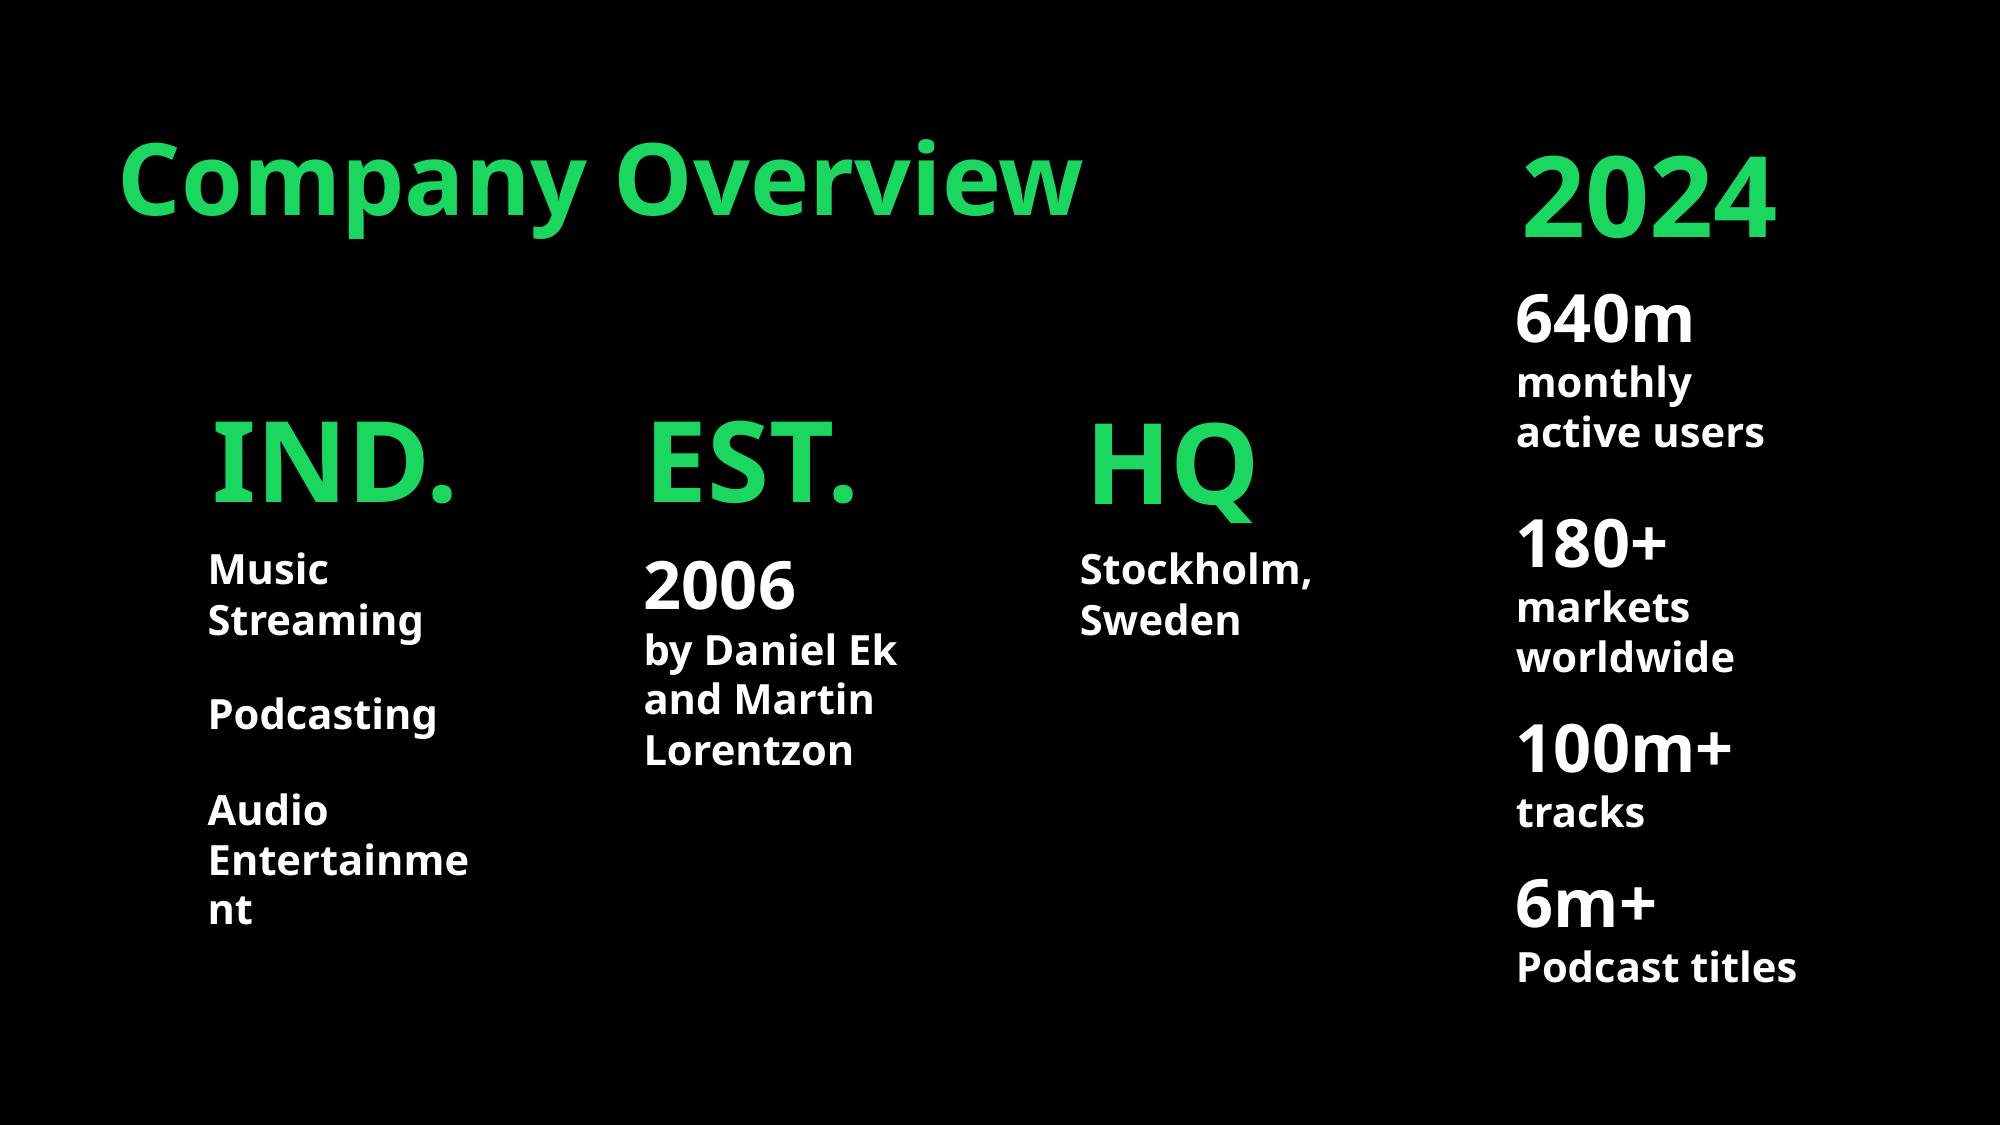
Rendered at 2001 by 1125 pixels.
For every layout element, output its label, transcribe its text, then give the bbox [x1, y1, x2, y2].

text_box 2024 [1506, 117, 1812, 268]
text_box HQ [1070, 384, 1375, 535]
text_box 640m monthly active users 180+ markets worldwide 100m+ tracks 6m+ Podcast titles [1501, 268, 1817, 999]
text_box EST. [629, 382, 935, 533]
text_box IND. [197, 382, 503, 533]
text_box Company Overview [103, 107, 1101, 243]
text_box Music Streaming Podcasting Audio Entertainment [192, 535, 508, 941]
text_box 2006 by Daniel Ek and Martin Lorentzon [628, 535, 944, 781]
text_box Stockholm, Sweden [1064, 535, 1381, 651]
